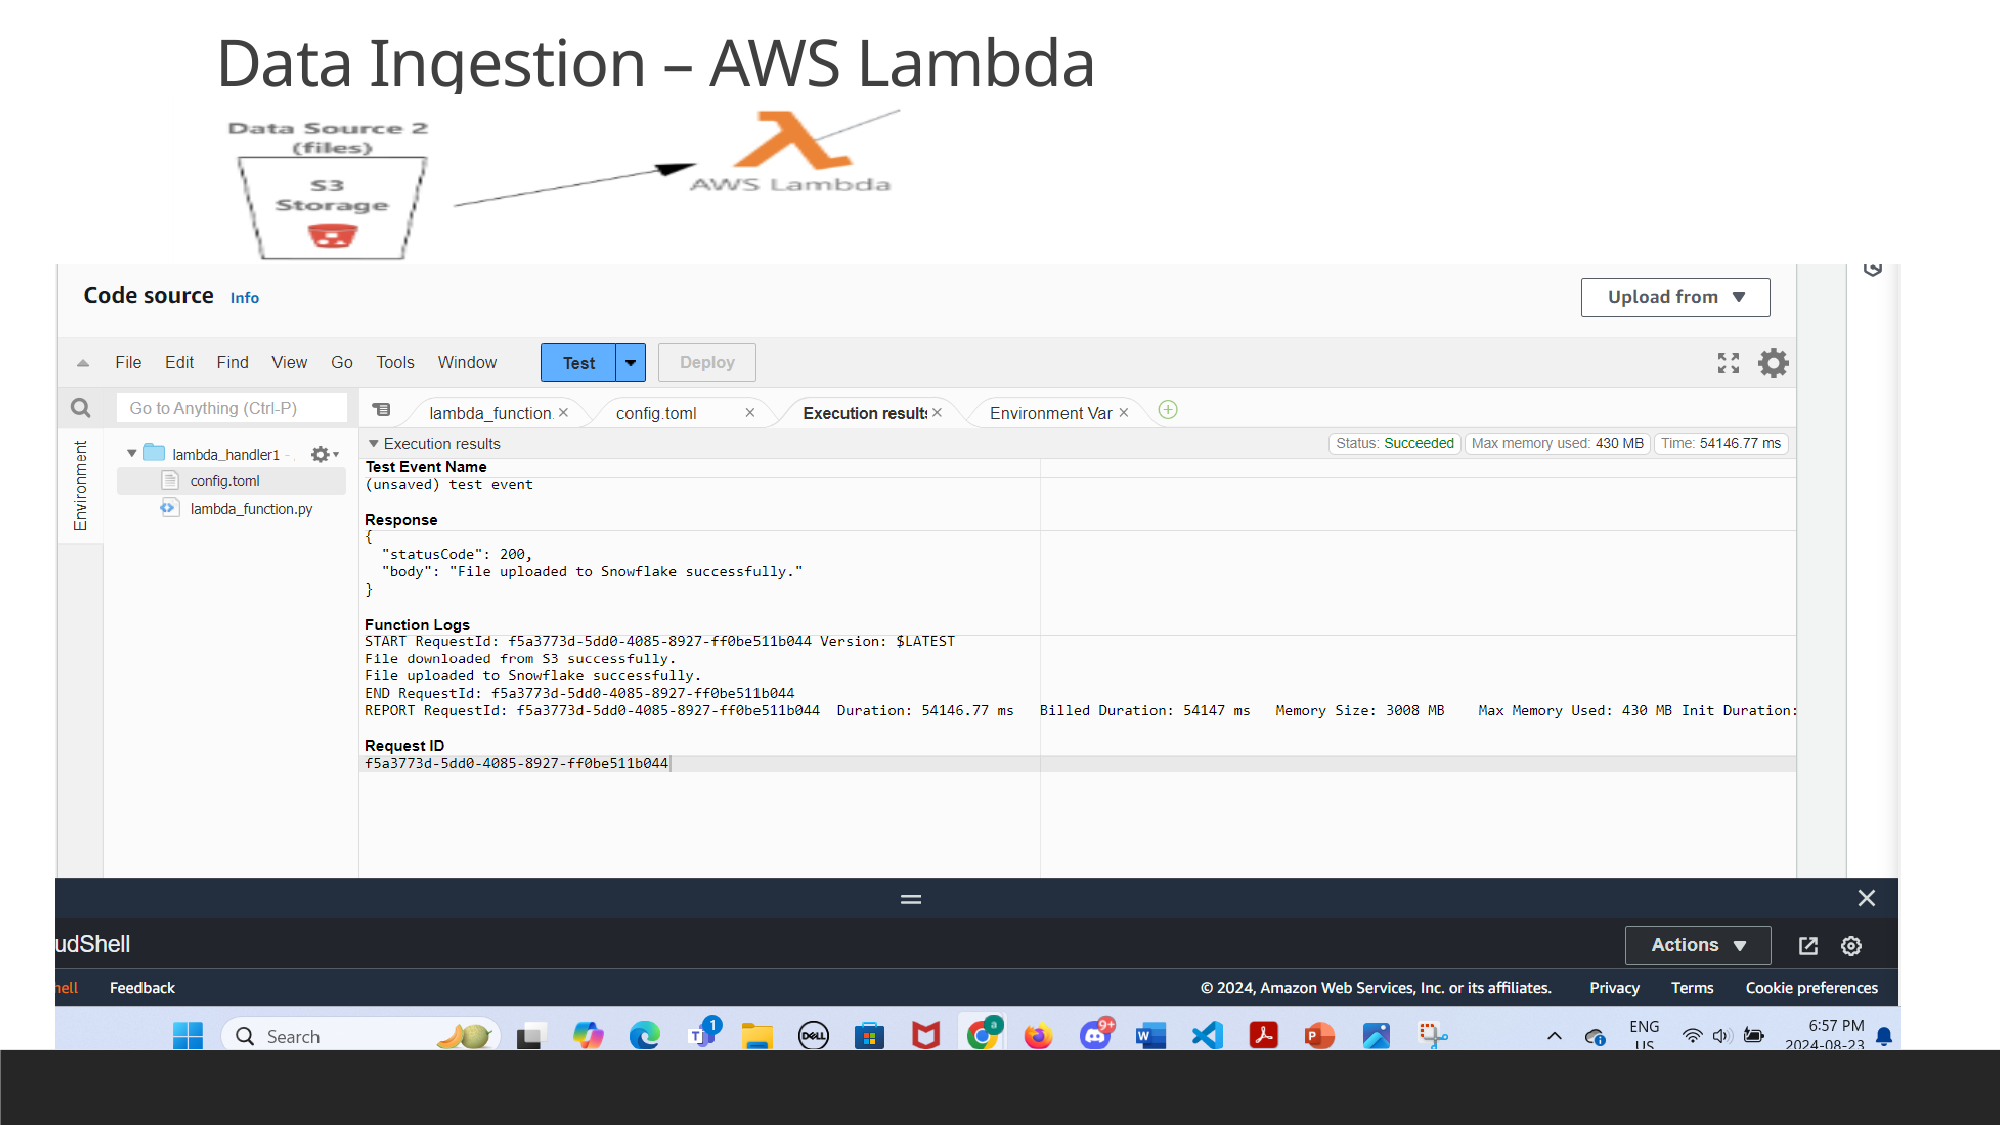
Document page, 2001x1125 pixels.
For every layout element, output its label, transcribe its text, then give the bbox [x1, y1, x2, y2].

title Data Ingestion – AWS Lambda [200, 23, 1601, 108]
picture [54, 94, 1902, 1049]
